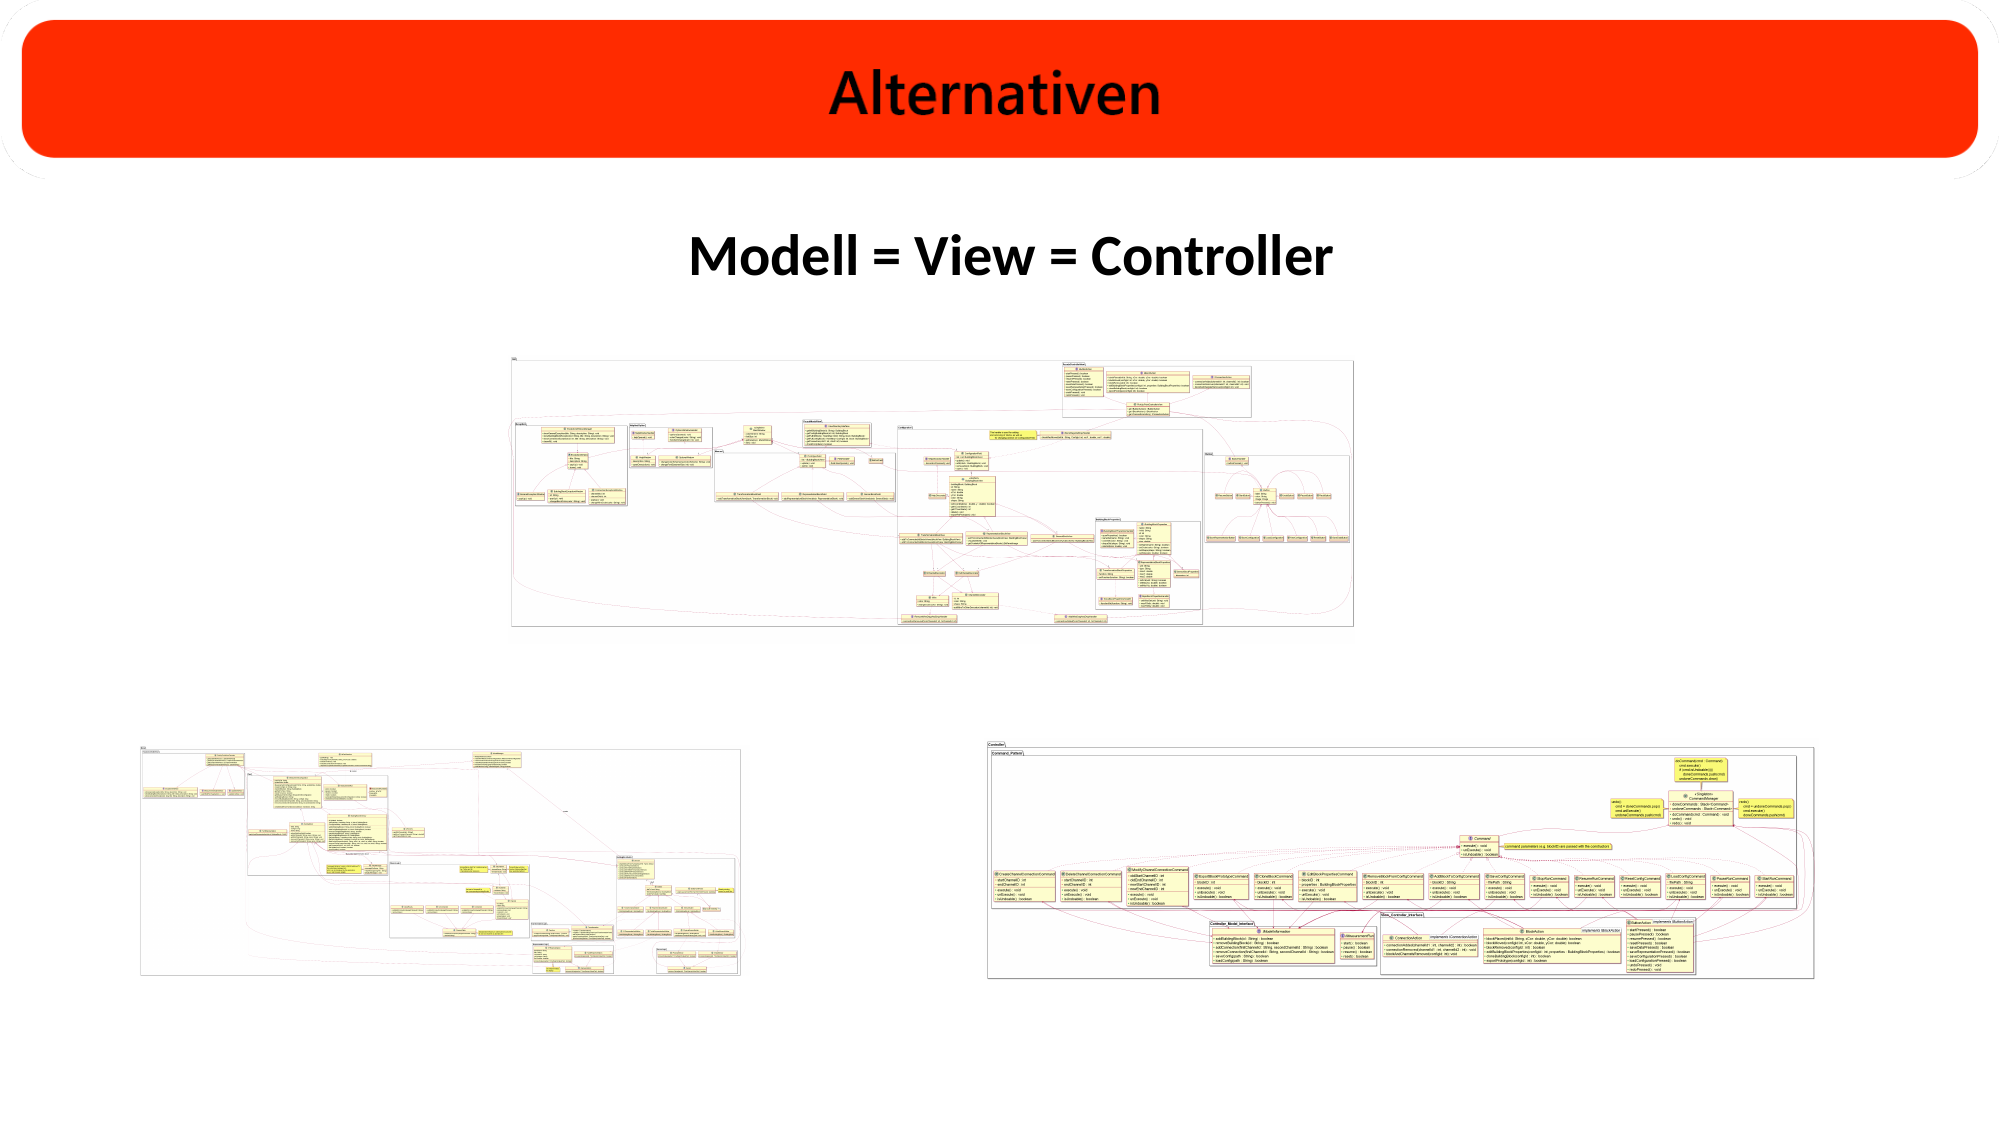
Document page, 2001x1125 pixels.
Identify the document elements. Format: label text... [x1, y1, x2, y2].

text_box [139, 355, 1819, 980]
picture [0, 0, 2000, 180]
text_box Modell = View = Controller [22, 209, 2000, 295]
